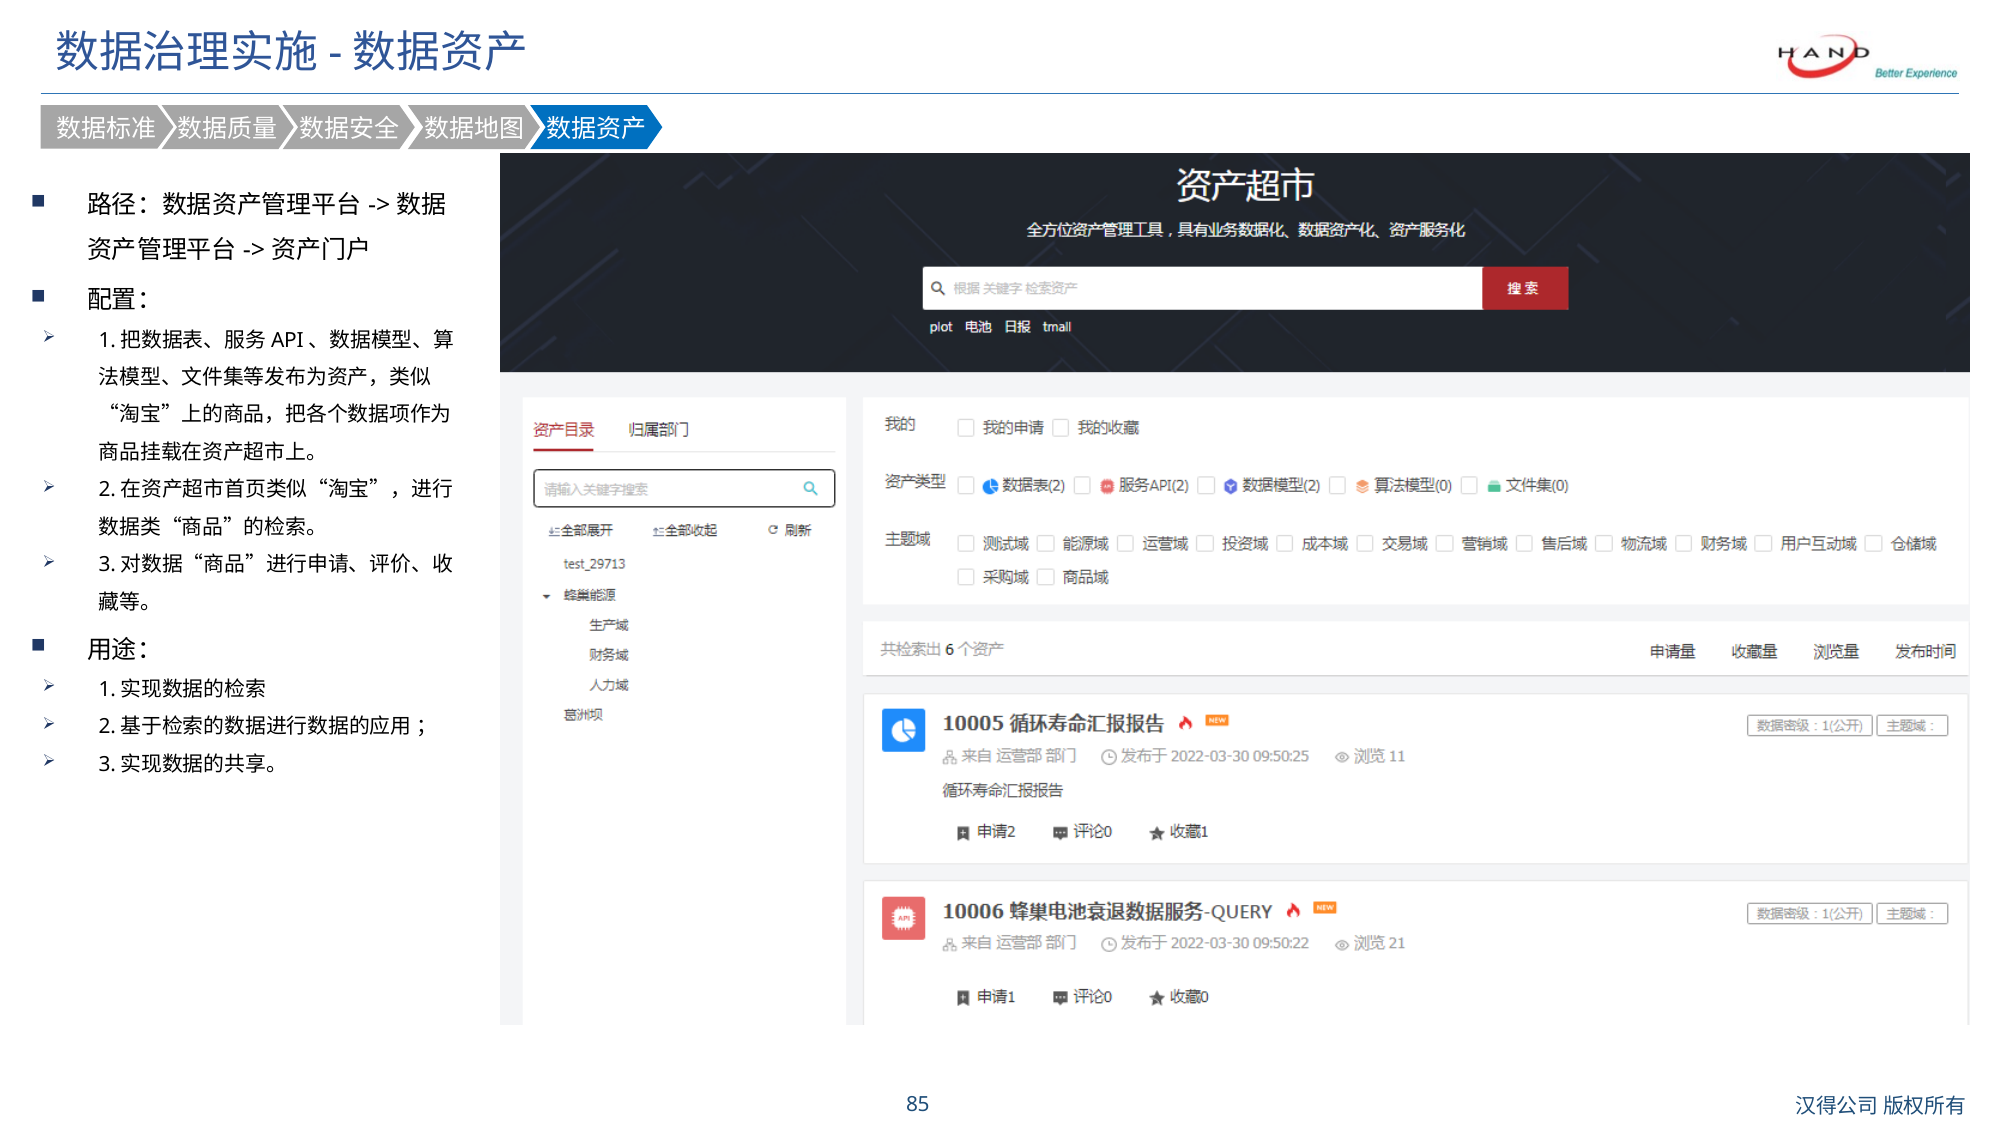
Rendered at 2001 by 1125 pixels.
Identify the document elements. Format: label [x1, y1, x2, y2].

picture [500, 153, 1970, 1025]
text_box [16, 167, 484, 783]
picture [1777, 31, 1960, 82]
title [40, 22, 1777, 86]
text_box [40, 84, 663, 154]
